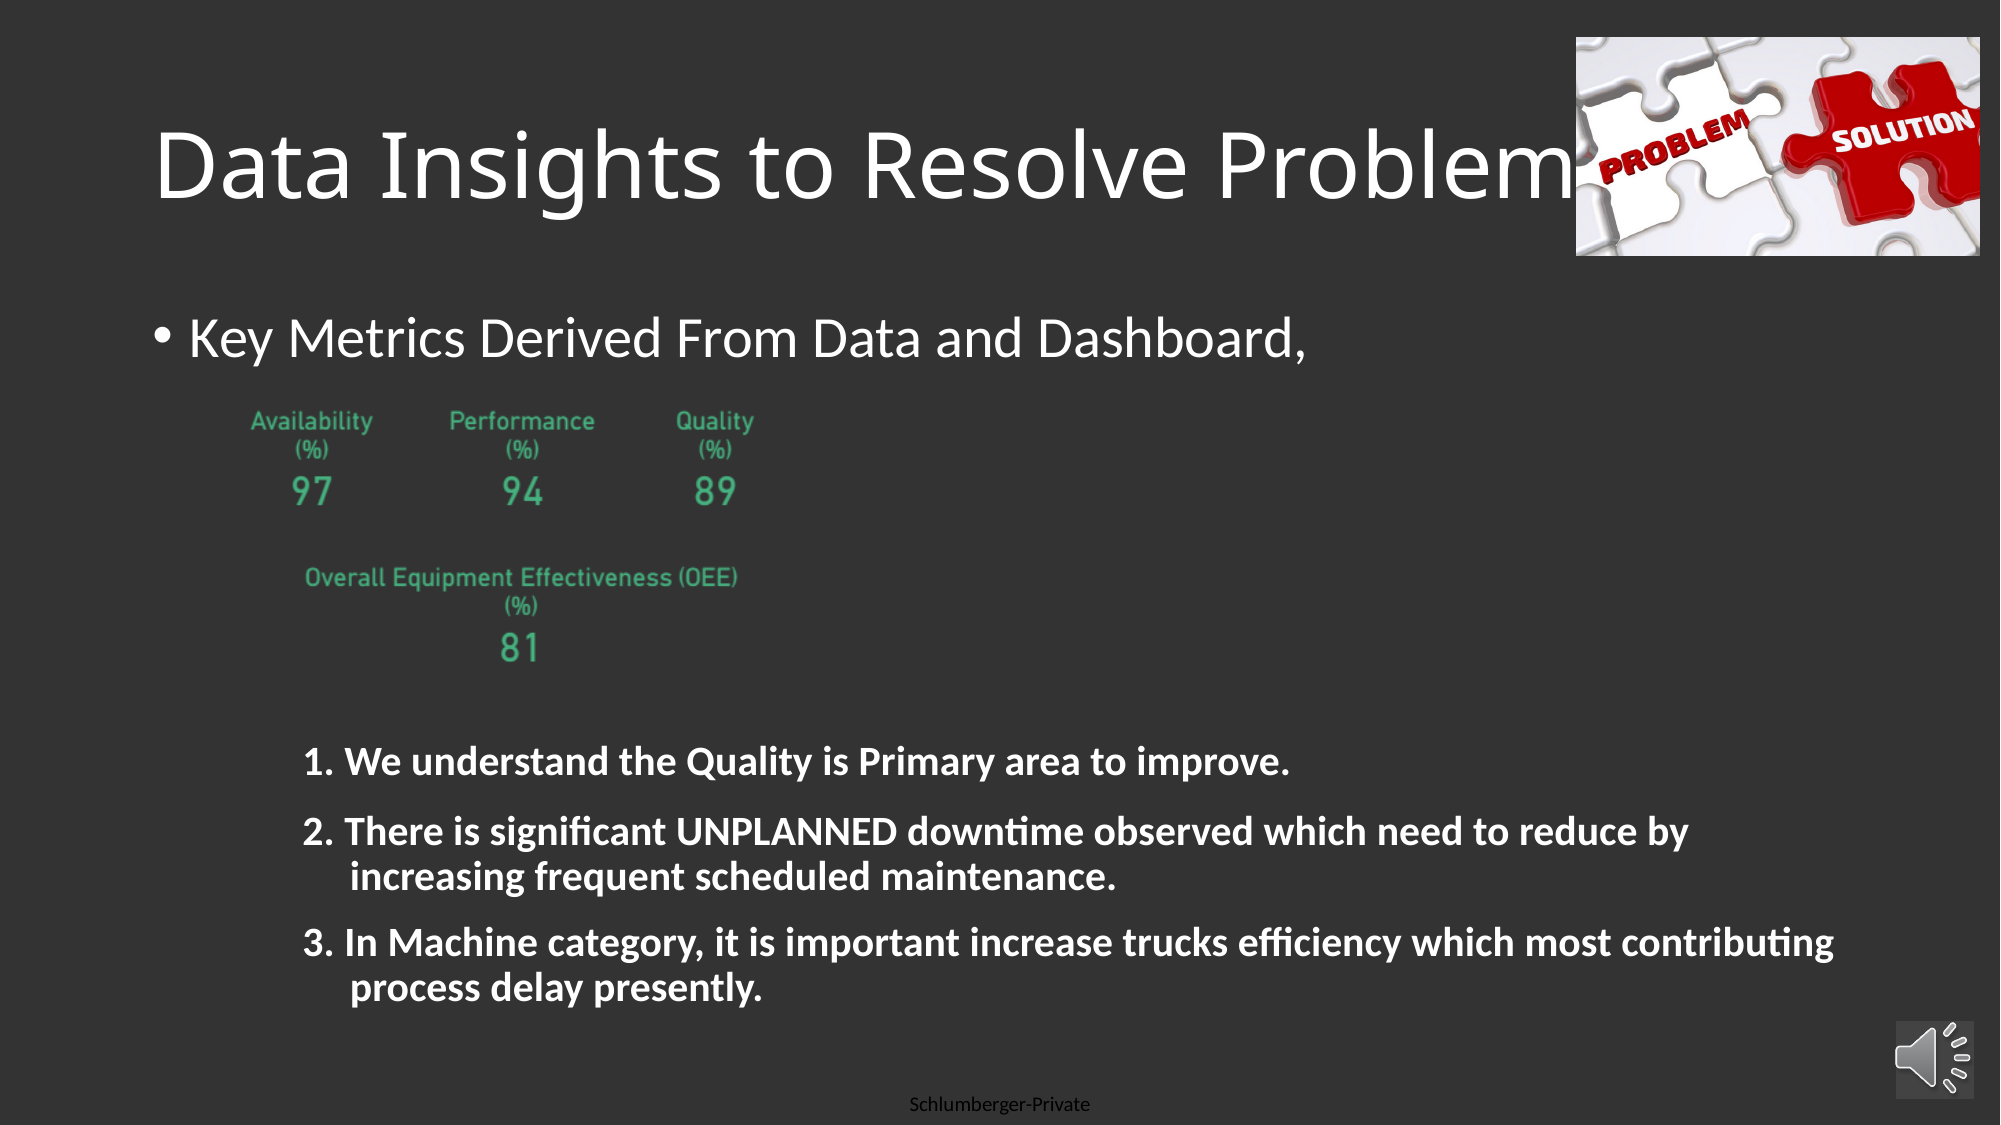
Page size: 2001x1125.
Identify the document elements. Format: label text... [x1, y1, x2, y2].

title Data Insights to Resolve Problems [137, 59, 1863, 278]
picture [1575, 37, 1980, 256]
picture [1894, 1019, 1975, 1100]
list Key Metrics Derived From Data and Dashboard, 1. We understand the Quality is Primary area to improve. 2. There is significant UNPLANNED downtime observed which need to reduce by increasing frequent scheduled maintenance. 3. In Machine category, it is important increase trucks efficiency which most contributing process delay presently. [137, 299, 1863, 1066]
picture [223, 390, 813, 718]
